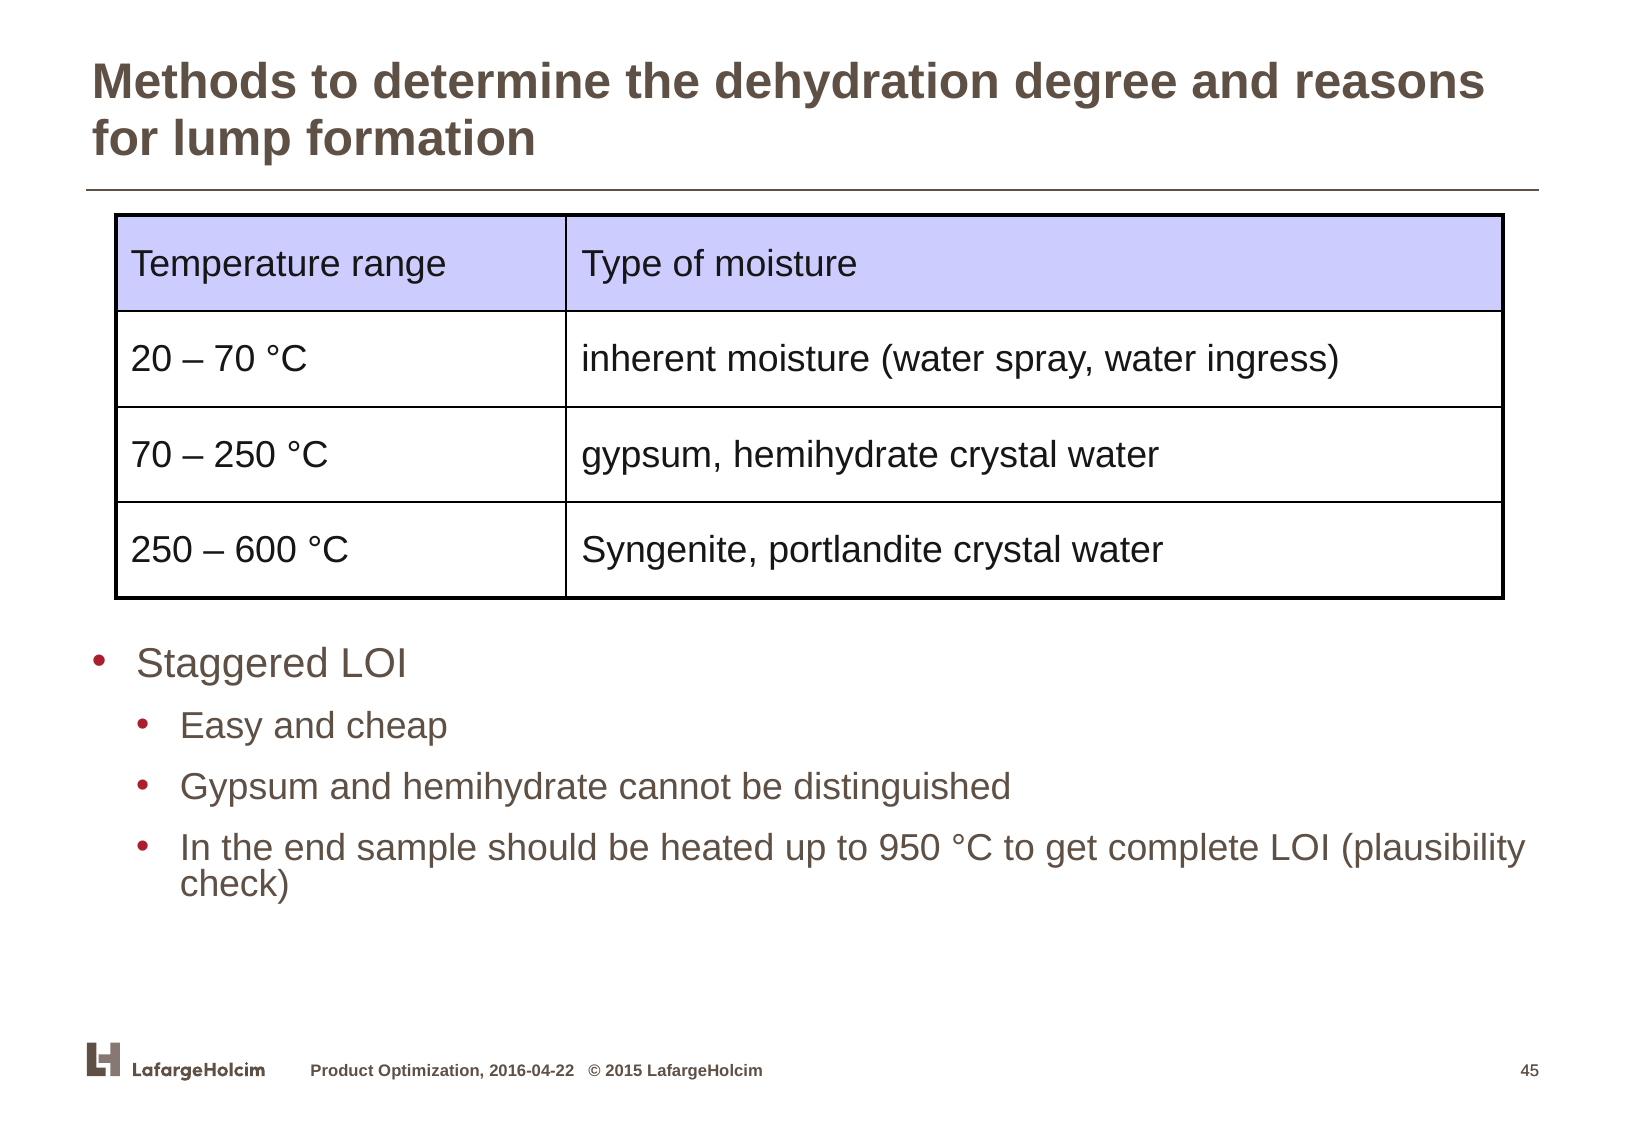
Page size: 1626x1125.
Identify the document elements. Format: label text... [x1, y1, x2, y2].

text_box Staggered LOI Easy and cheap Gypsum and hemihydrate cannot be distinguished In the end sample should be heated up to 950 °C to get complete LOI (plausibility check) [91, 645, 1534, 949]
table_cell inherent moisture (water spray, water ingress) [567, 312, 1501, 406]
slide_number 45 [1467, 1052, 1540, 1080]
table_cell gypsum, hemihydrate crystal water [567, 408, 1501, 501]
text_box Methods to determine the dehydration degree and reasons for lump formation [91, 37, 1532, 168]
table_cell Syngenite, portlandite crystal water [567, 503, 1501, 596]
table_cell 70 – 250 °C [118, 408, 565, 501]
footer Product Optimization, 2016-04-22 © 2015 LafargeHolcim [310, 1052, 831, 1080]
table_cell 20 – 70 °C [118, 312, 565, 406]
table_header Type of moisture [567, 217, 1501, 310]
table_cell 250 – 600 °C [118, 503, 565, 596]
table_header Temperature range [118, 217, 565, 310]
